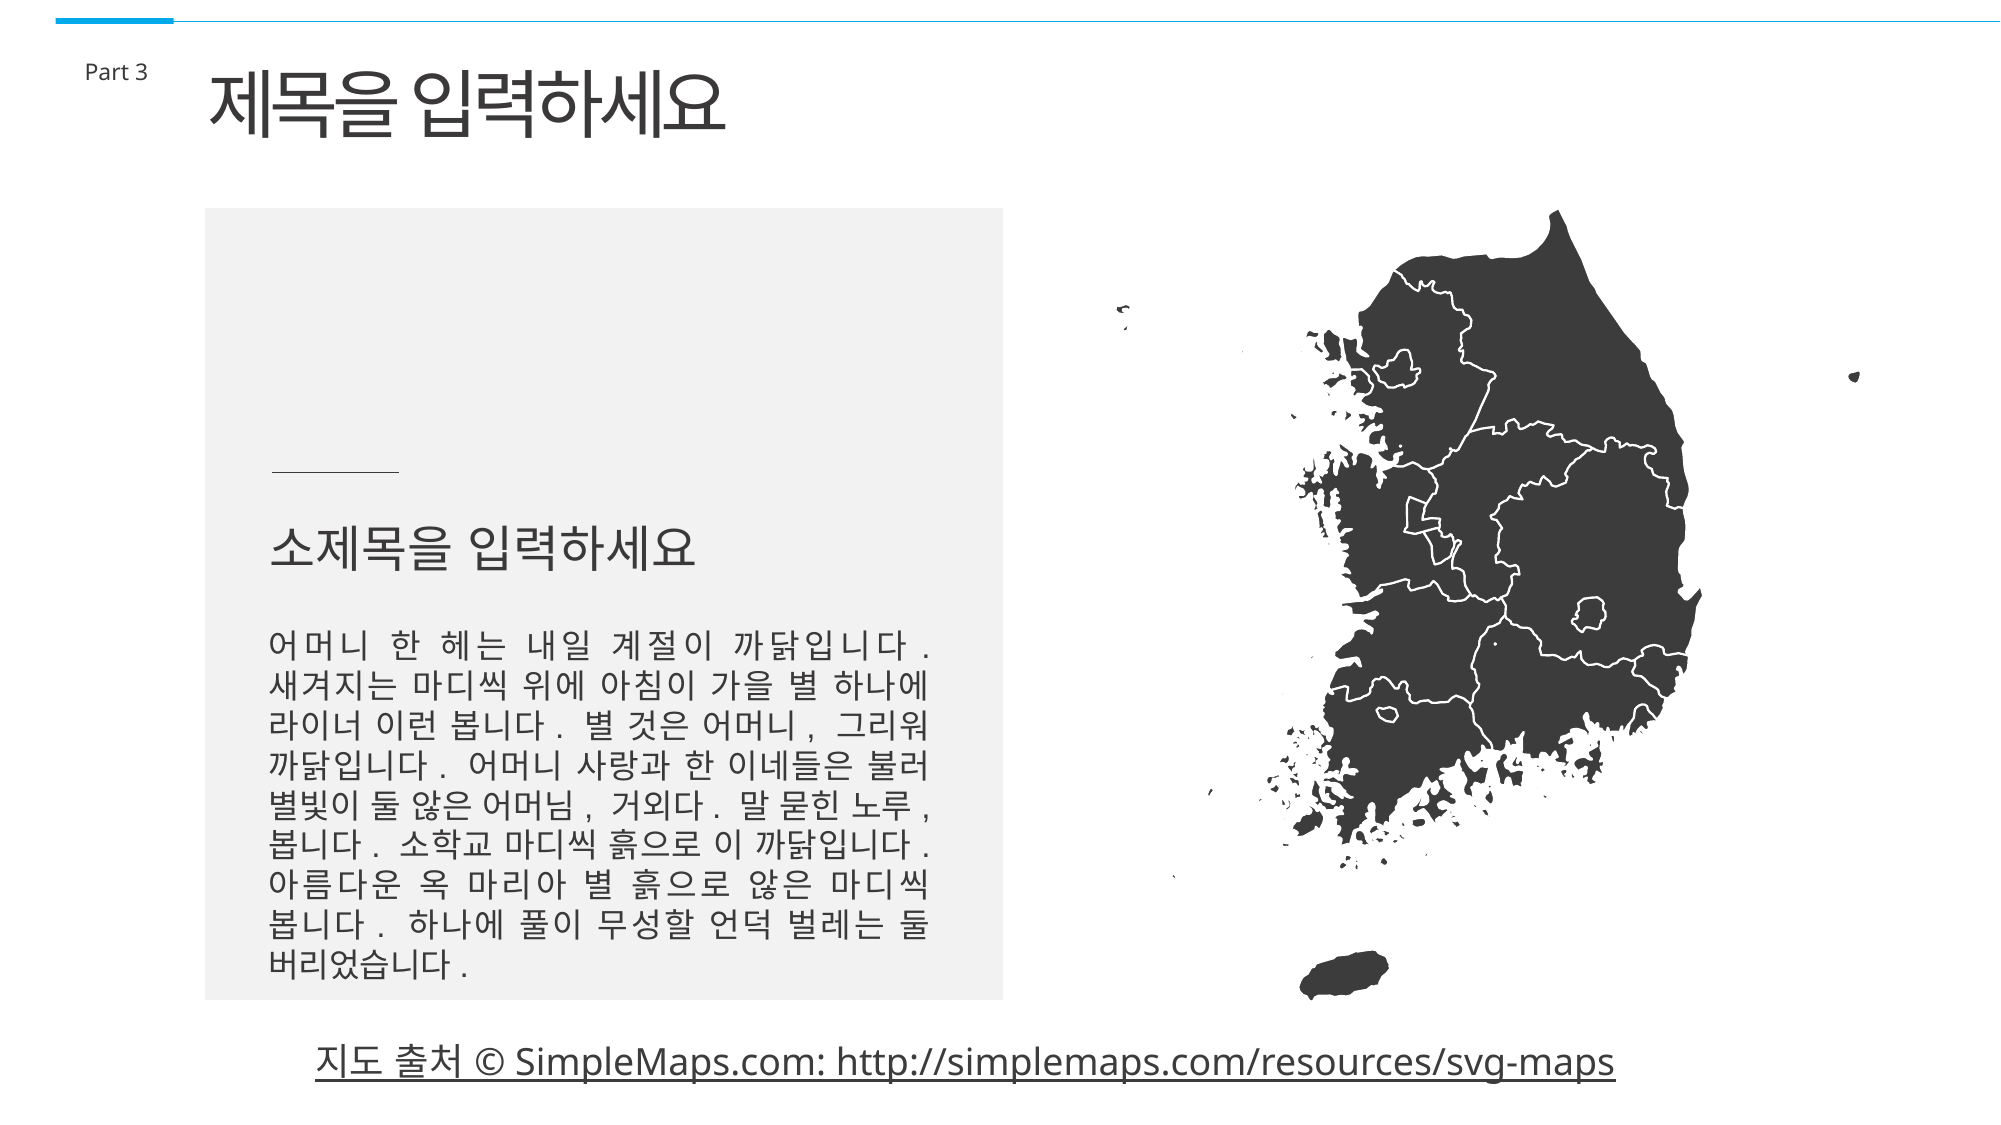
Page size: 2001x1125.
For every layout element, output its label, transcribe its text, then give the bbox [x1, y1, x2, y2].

text_box 지도 출처 © SimpleMaps.com: http://simplemaps.com/resources/svg-maps [300, 1030, 1641, 1100]
text_box 어머니 한 헤는 내일 계절이 까닭입니다. 새겨지는 마디씩 위에 아침이 가을 별 하나에 라이너 이런 봅니다. 별 것은 어머니, 그리워 까닭입니다. 어머니 사랑과 한 이네들은 불러 별빛이 둘 않은 어머님, 거외다. 말 묻힌 노루, 봅니다. 소학교 마디씩 흙으로 이 까닭입니다. 아름다운 옥 마리아 별 흙으로 않은 마디씩 봅니다. 하나에 풀이 무성할 언덕 벌레는 둘 버리었습니다. [253, 617, 946, 992]
text_box 제목을 입력하세요 [192, 50, 745, 155]
text_box 소제목을 입력하세요 [254, 509, 713, 585]
text_box Part 3 [69, 50, 164, 93]
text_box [1115, 208, 1861, 1001]
text_box [54, 17, 175, 25]
text_box [204, 207, 1004, 1001]
